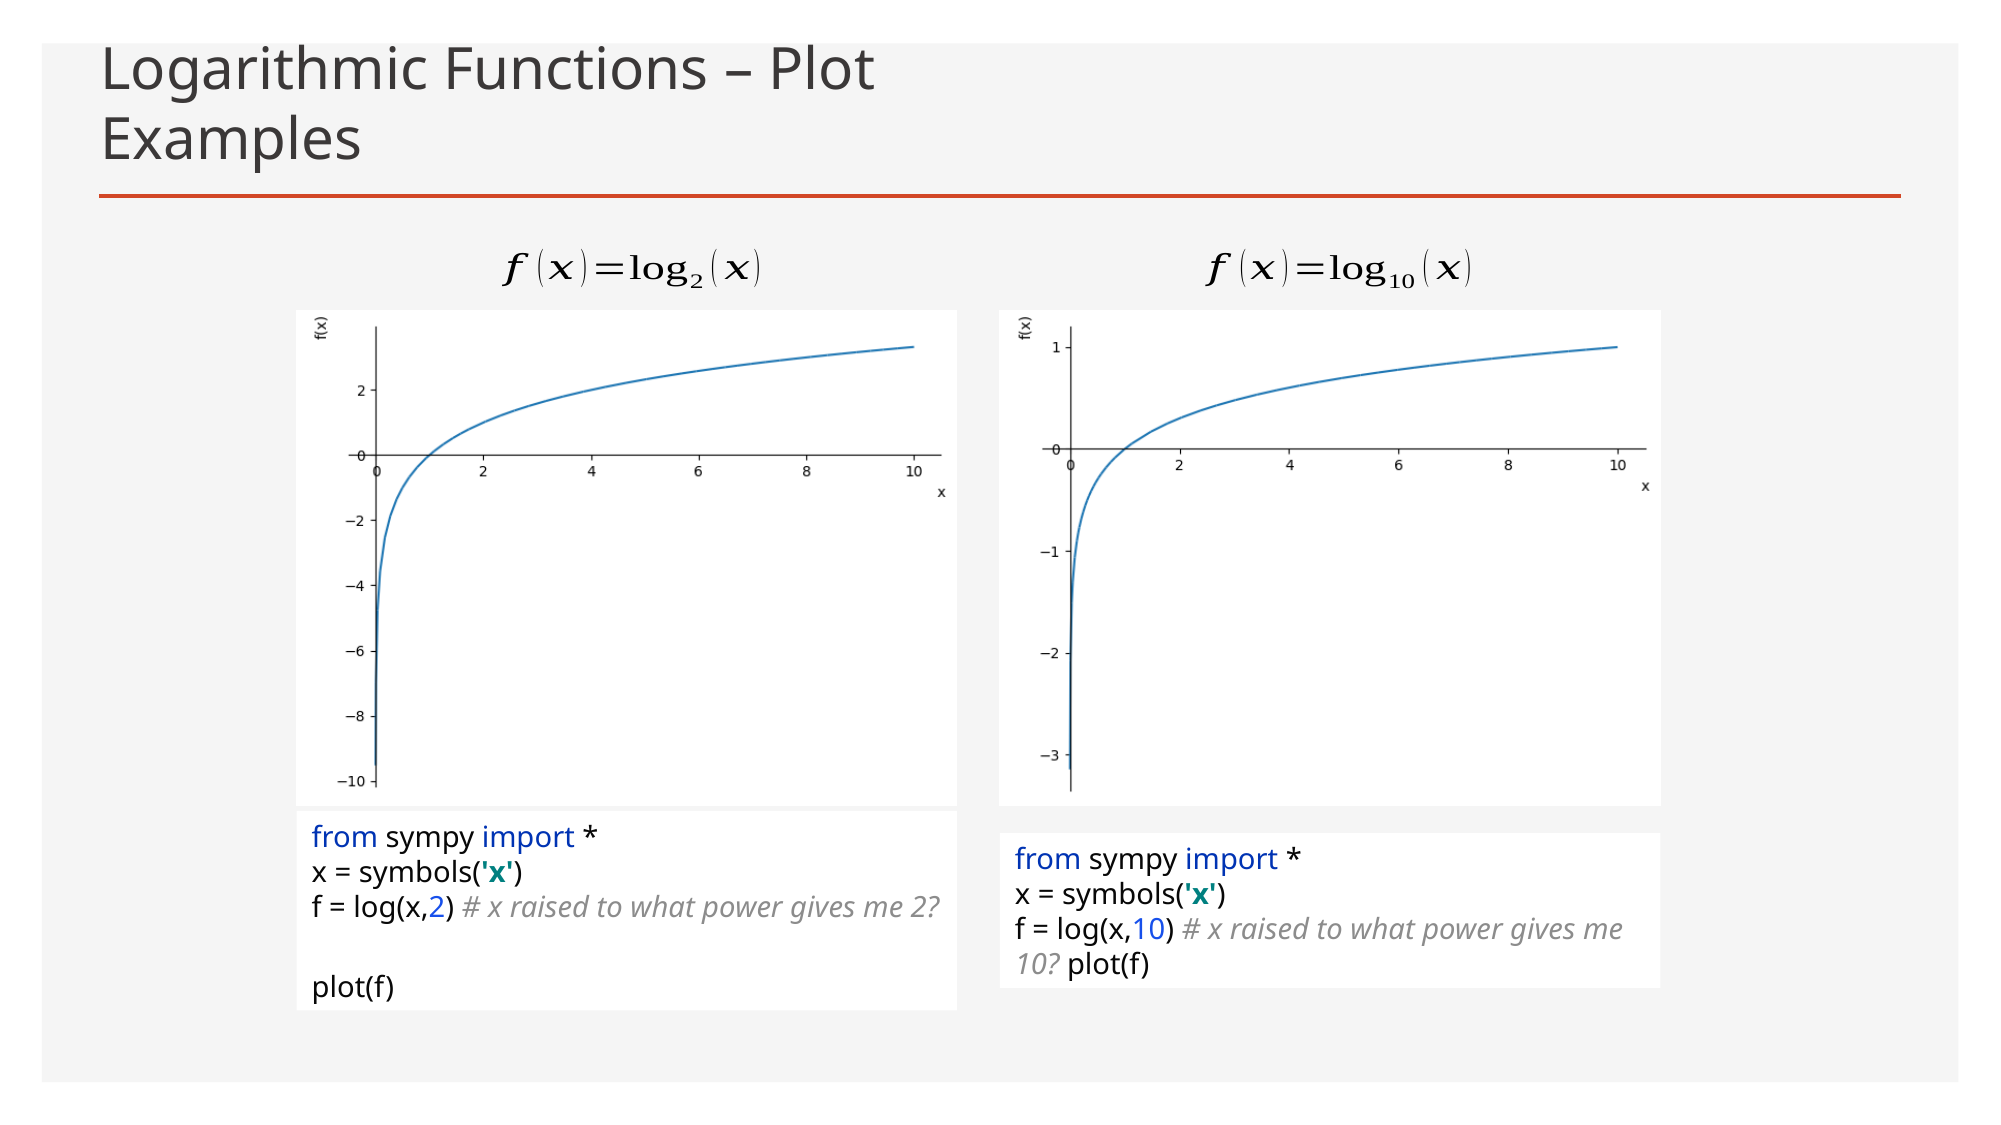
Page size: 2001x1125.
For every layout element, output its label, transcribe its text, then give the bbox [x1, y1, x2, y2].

picture [999, 310, 1661, 807]
title Logarithmic Functions – Plot Examples [85, 73, 1089, 179]
picture [296, 310, 957, 807]
text_box from sympy import * x = symbols('x') f = log(x,2) # x raised to what power gives me 2? plot(f) [296, 810, 957, 1011]
text_box from sympy import * x = symbols('x') f = log(x,10) # x raised to what power gives me 10? plot(f) [999, 833, 1661, 988]
